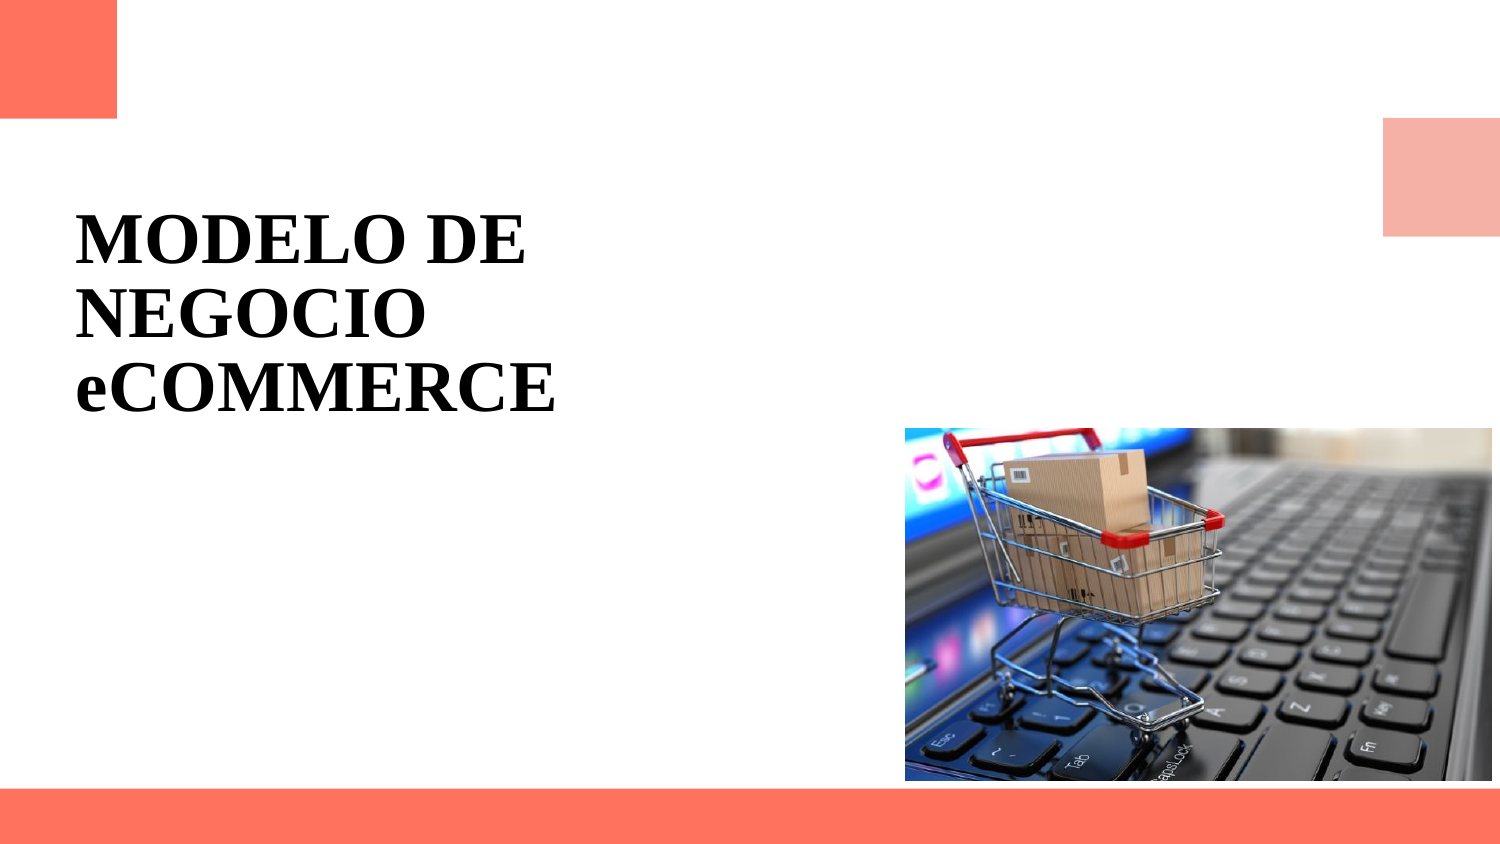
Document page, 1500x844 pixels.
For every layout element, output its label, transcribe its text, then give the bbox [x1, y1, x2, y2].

title MODELO DE NEGOCIO eCOMMERCE [60, 79, 856, 442]
picture [905, 428, 1493, 781]
